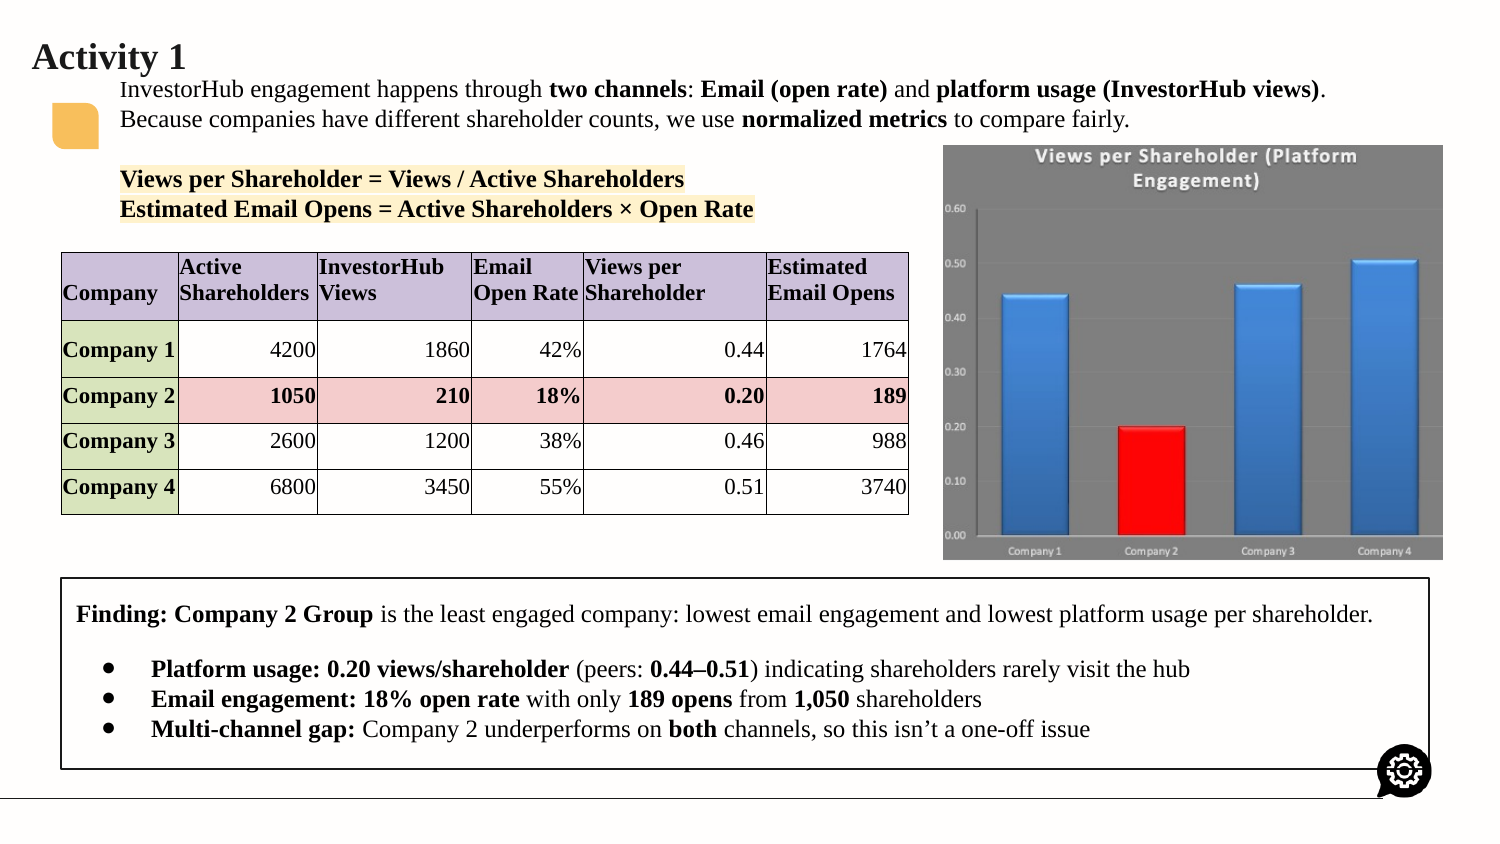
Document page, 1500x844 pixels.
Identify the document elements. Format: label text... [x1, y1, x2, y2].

subtitle InvestorHub engagement happens through two channels: Email (open rate) and platform usage (InvestorHub views). Because companies have different shareholder counts, we use normalized metrics to compare fairly. Views per Shareholder = Views / Active Shareholders Estimated Email Opens = Active Shareholders × Open Rate [104, 103, 1417, 253]
table_cell Company 4 [62, 470, 178, 514]
table_cell 3740 [767, 470, 908, 514]
table_header Company [62, 253, 178, 320]
picture [942, 145, 1443, 562]
table_header Active Shareholders [179, 253, 317, 320]
table_cell 0.20 [584, 378, 766, 423]
table_cell 18% [472, 378, 583, 423]
table_cell 1200 [318, 424, 471, 469]
table_header Email Open Rate [472, 253, 583, 320]
table_cell 988 [767, 424, 908, 469]
table_header InvestorHub Views [318, 253, 471, 320]
table_cell 42% [472, 321, 583, 377]
table_cell 3450 [318, 470, 471, 514]
table_header Views per Shareholder [584, 253, 766, 320]
table_cell 0.44 [584, 321, 766, 377]
picture [1376, 743, 1432, 798]
title Activity 1 [16, 16, 232, 70]
table_cell 1050 [179, 378, 317, 423]
table_header Estimated Email Opens [767, 253, 908, 320]
table_cell Company 1 [62, 321, 178, 377]
table_cell 55% [472, 470, 583, 514]
table_cell 1764 [767, 321, 908, 377]
table_cell Company 3 [62, 424, 178, 469]
table_cell 0.46 [584, 424, 766, 469]
table_cell 0.51 [584, 470, 766, 514]
text_box Finding: Company 2 Group is the least engaged company: lowest email engagement and lowest platform usage per shareholder. Platform usage: 0.20 views/shareholder (peers: 0.44–0.51) indicating shareholders rarely visit the hub Email engagement: 18% open rate with only 189 opens from 1,050 shareholders Multi-channel gap: Company 2 underperforms on both channels, so this isn’t a one-off issue [61, 577, 1430, 770]
table_cell Company 2 [62, 378, 178, 423]
table_cell 6800 [179, 470, 317, 514]
table_cell 2600 [179, 424, 317, 469]
table_cell 210 [318, 378, 471, 423]
table_cell 1860 [318, 321, 471, 377]
table_cell 189 [767, 378, 908, 423]
table_cell 38% [472, 424, 583, 469]
table_cell 4200 [179, 321, 317, 377]
